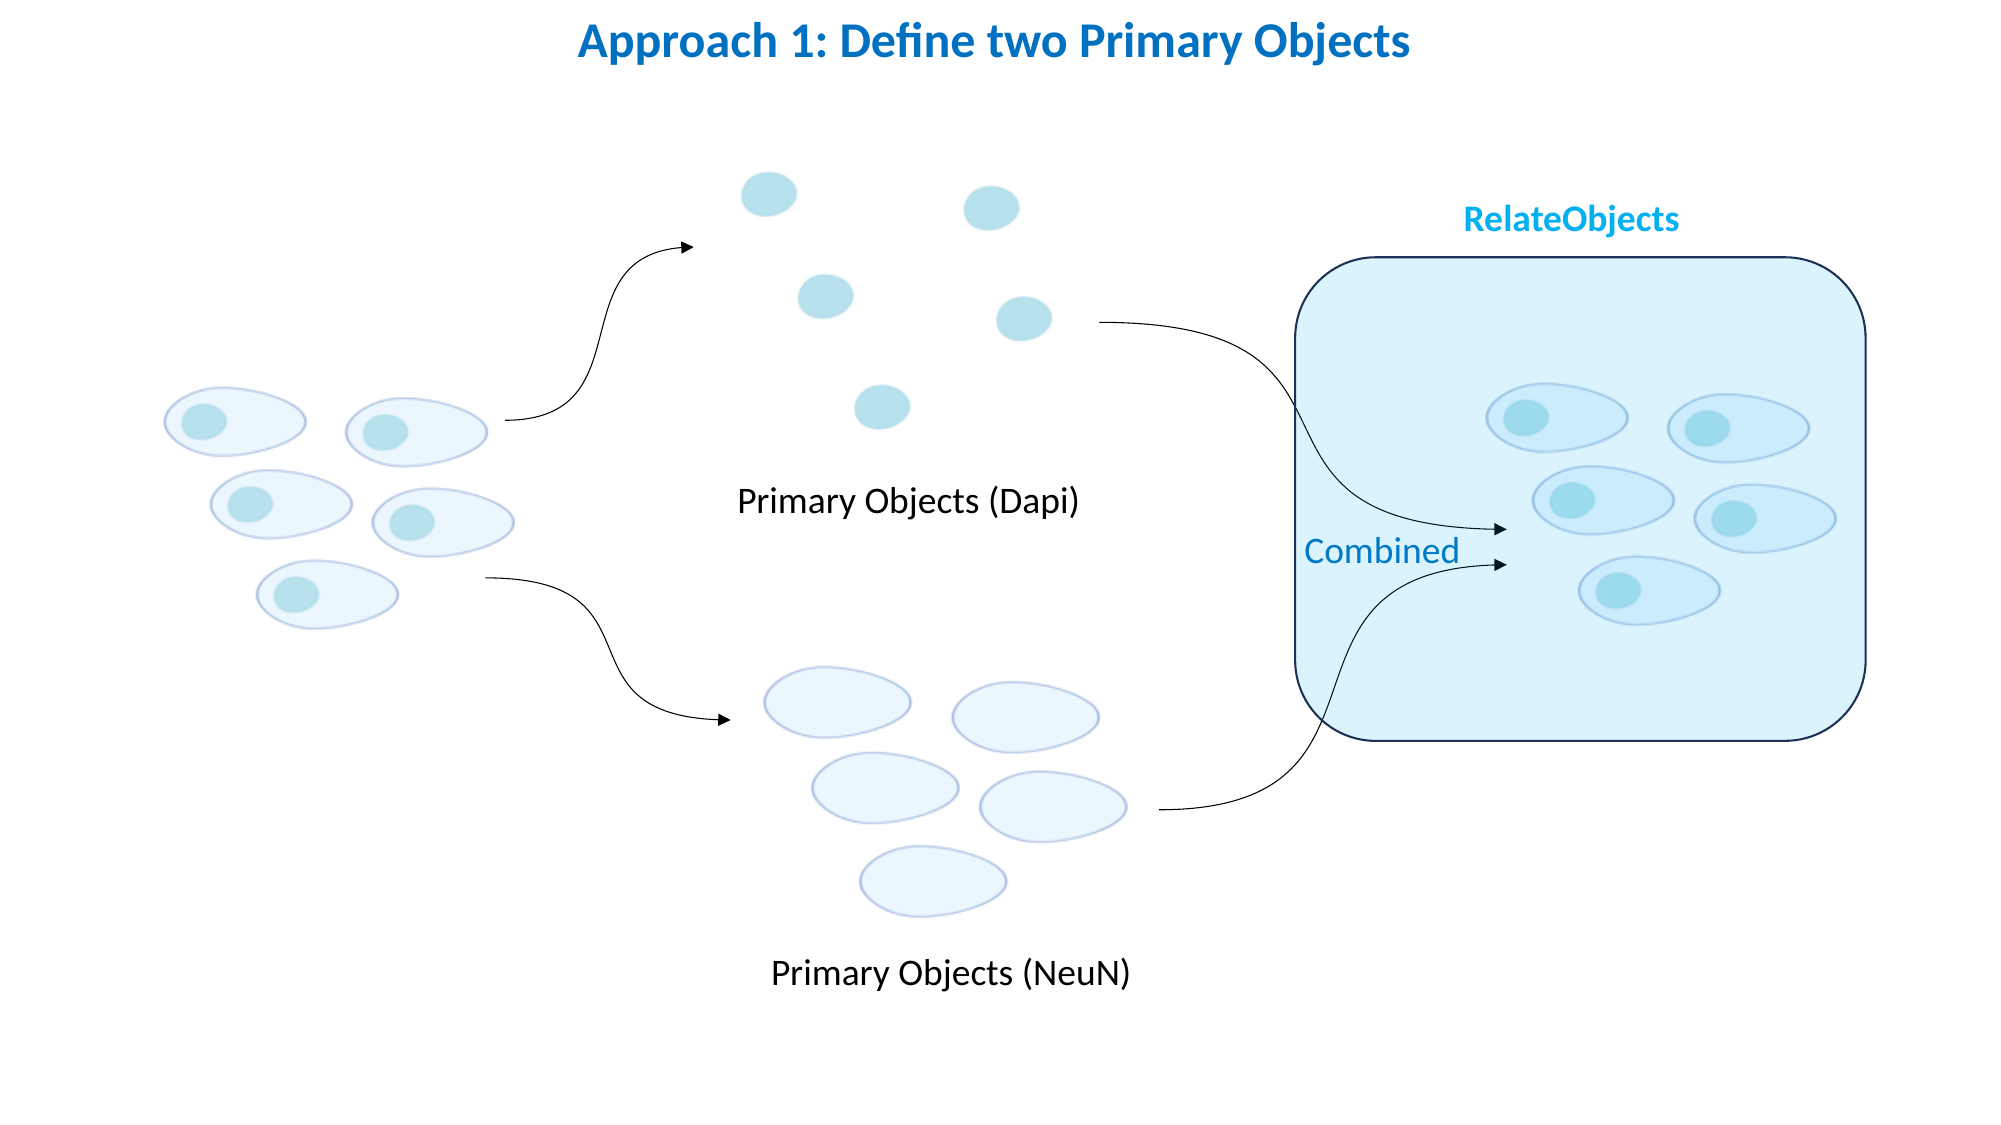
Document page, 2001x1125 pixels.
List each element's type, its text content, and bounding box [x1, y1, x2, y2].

text_box Primary Objects (Dapi) [722, 468, 1099, 529]
text_box Approach 1: Define two Primary Objects [0, 0, 2000, 75]
text_box [1295, 256, 1867, 742]
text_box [485, 577, 731, 721]
text_box Primary Objects (NeuN) [756, 940, 1165, 1001]
picture [1478, 360, 1846, 638]
text_box RelateObjects [1448, 186, 1712, 247]
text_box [504, 247, 694, 421]
text_box [1294, 530, 1478, 564]
text_box Combined [1289, 530, 1294, 564]
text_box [1159, 564, 1507, 810]
picture [756, 649, 1134, 926]
picture [722, 159, 1058, 436]
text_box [1099, 322, 1507, 530]
picture [155, 365, 524, 642]
